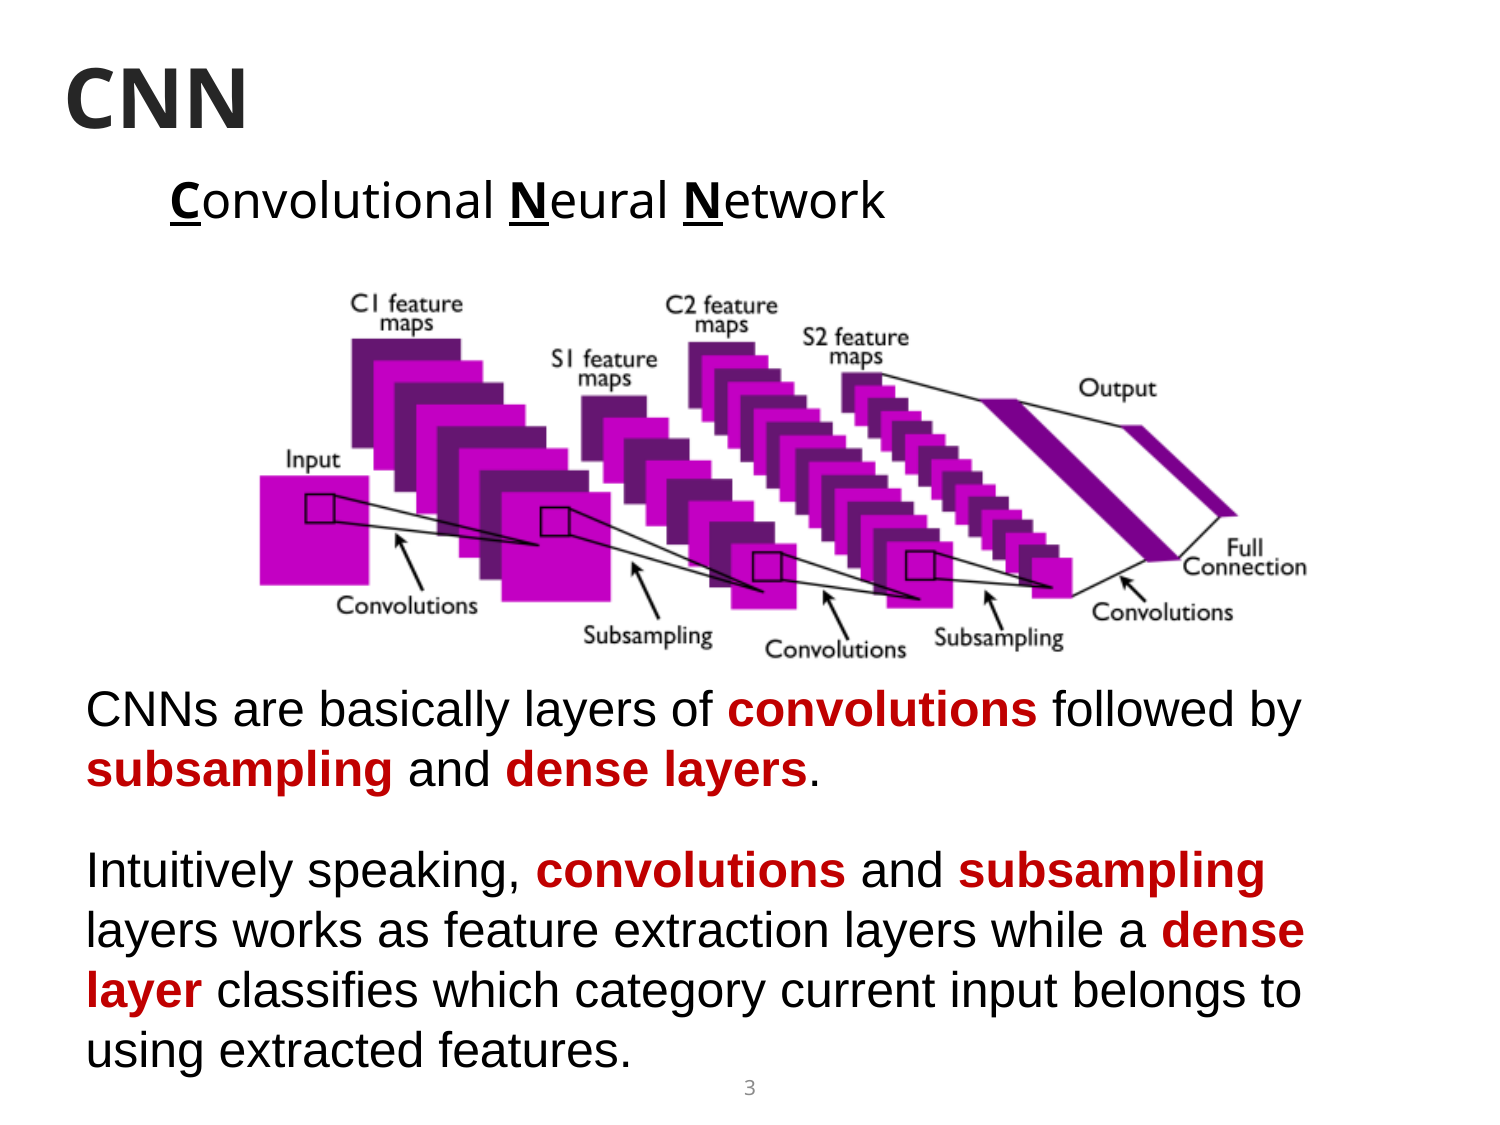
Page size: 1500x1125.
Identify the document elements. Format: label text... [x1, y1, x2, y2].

text_box Intuitively speaking, convolutions and subsampling layers works as feature extraction layers while a dense layer classifies which category current input belongs to using extracted features. [70, 830, 1406, 1085]
picture [252, 287, 1318, 670]
slide_number 3 [575, 1085, 925, 1119]
text_box CNNs are basically layers of convolutions followed by subsampling and dense layers. [70, 668, 1406, 804]
text_box Convolutional Neural Network [155, 160, 902, 236]
title CNN [48, 41, 1456, 149]
